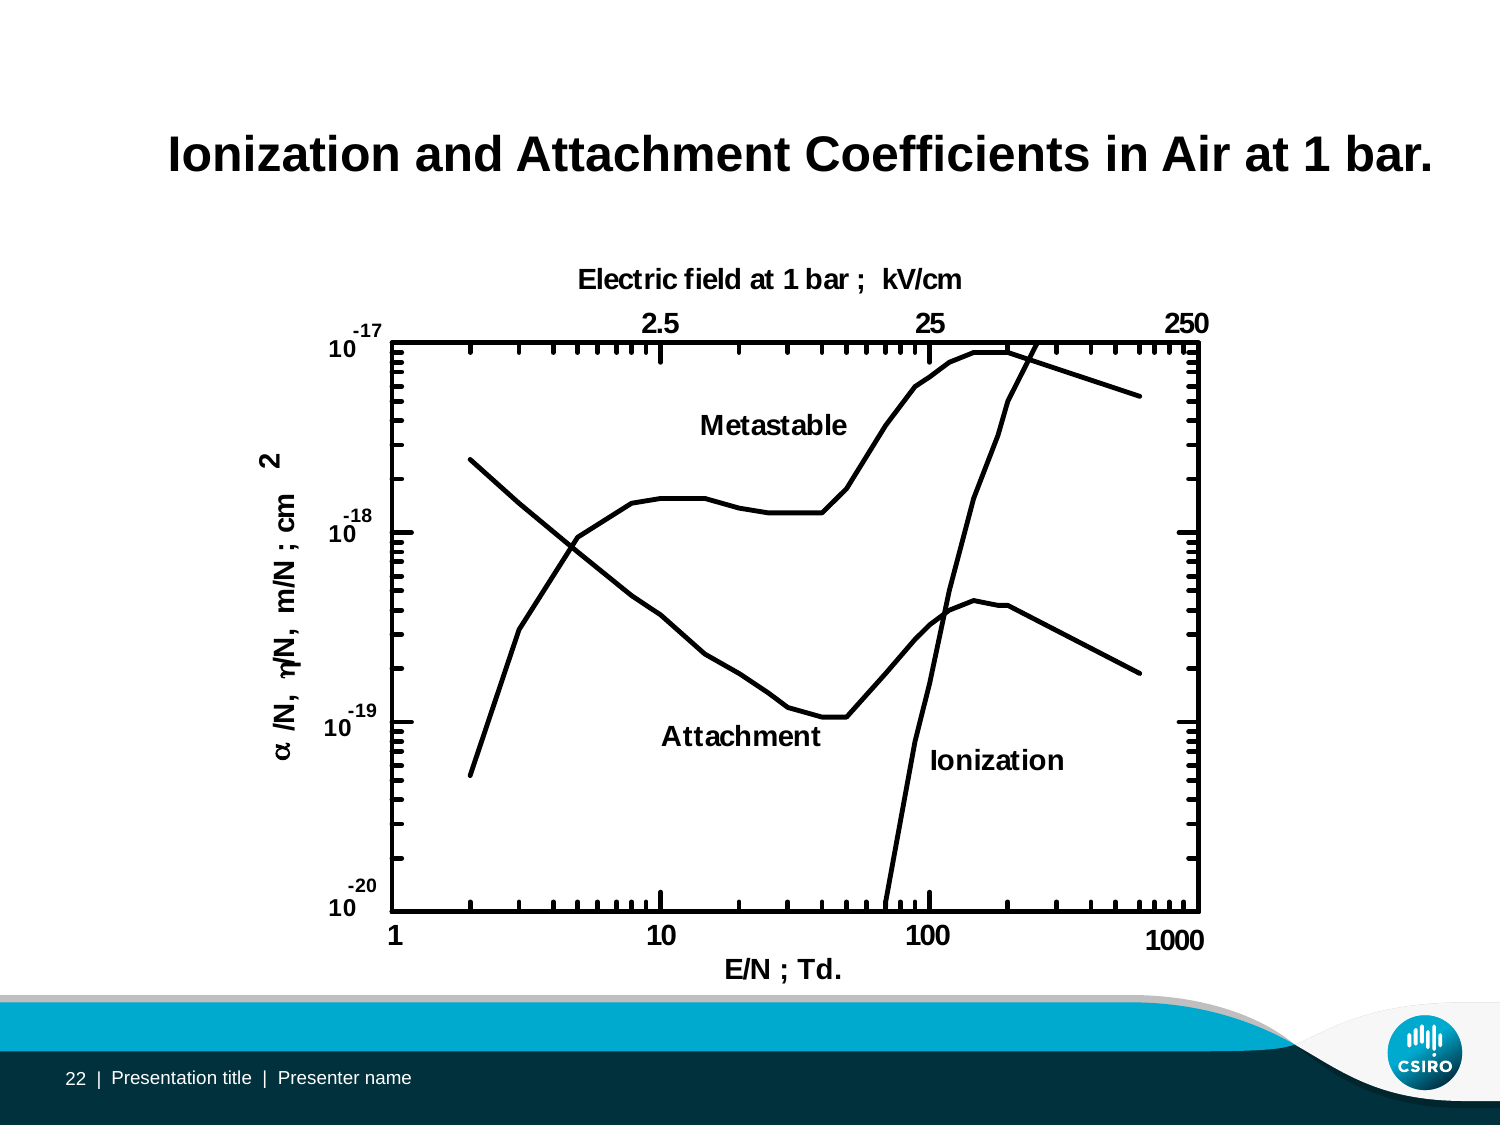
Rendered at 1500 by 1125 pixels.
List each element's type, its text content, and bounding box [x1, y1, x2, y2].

picture [146, 172, 1360, 1031]
footer Presentation title | Presenter name [111, 1066, 1110, 1088]
text_box Ionization and Attachment Coefficients in Air at 1 bar. [153, 113, 1450, 189]
slide_number 22 | [54, 1066, 102, 1088]
